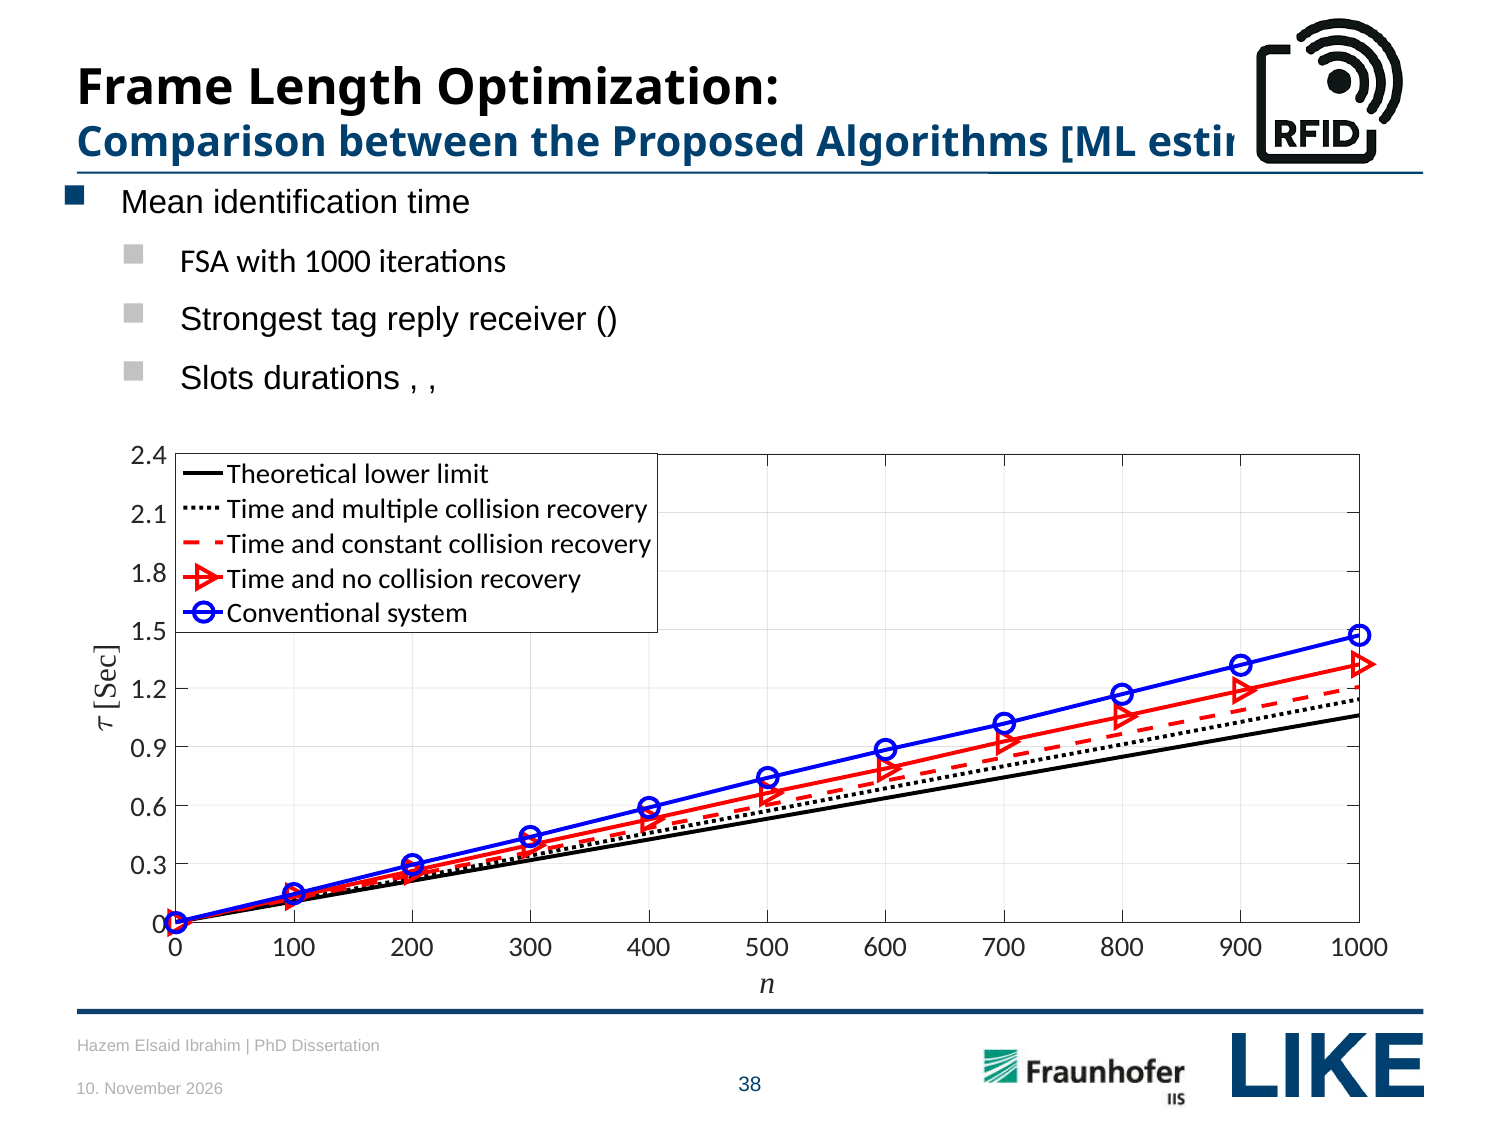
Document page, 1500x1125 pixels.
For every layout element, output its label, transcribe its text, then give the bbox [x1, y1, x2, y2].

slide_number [76, 1077, 427, 1099]
footer Hazem Elsaid Ibrahim | PhD Dissertation [77, 1035, 552, 1056]
picture [1234, 16, 1424, 166]
picture [1232, 1033, 1424, 1097]
title Frame Length Optimization: Comparison between the Proposed Algorithms [ML estimation] [76, 54, 1229, 166]
picture [76, 432, 1389, 996]
picture [974, 1022, 1193, 1116]
